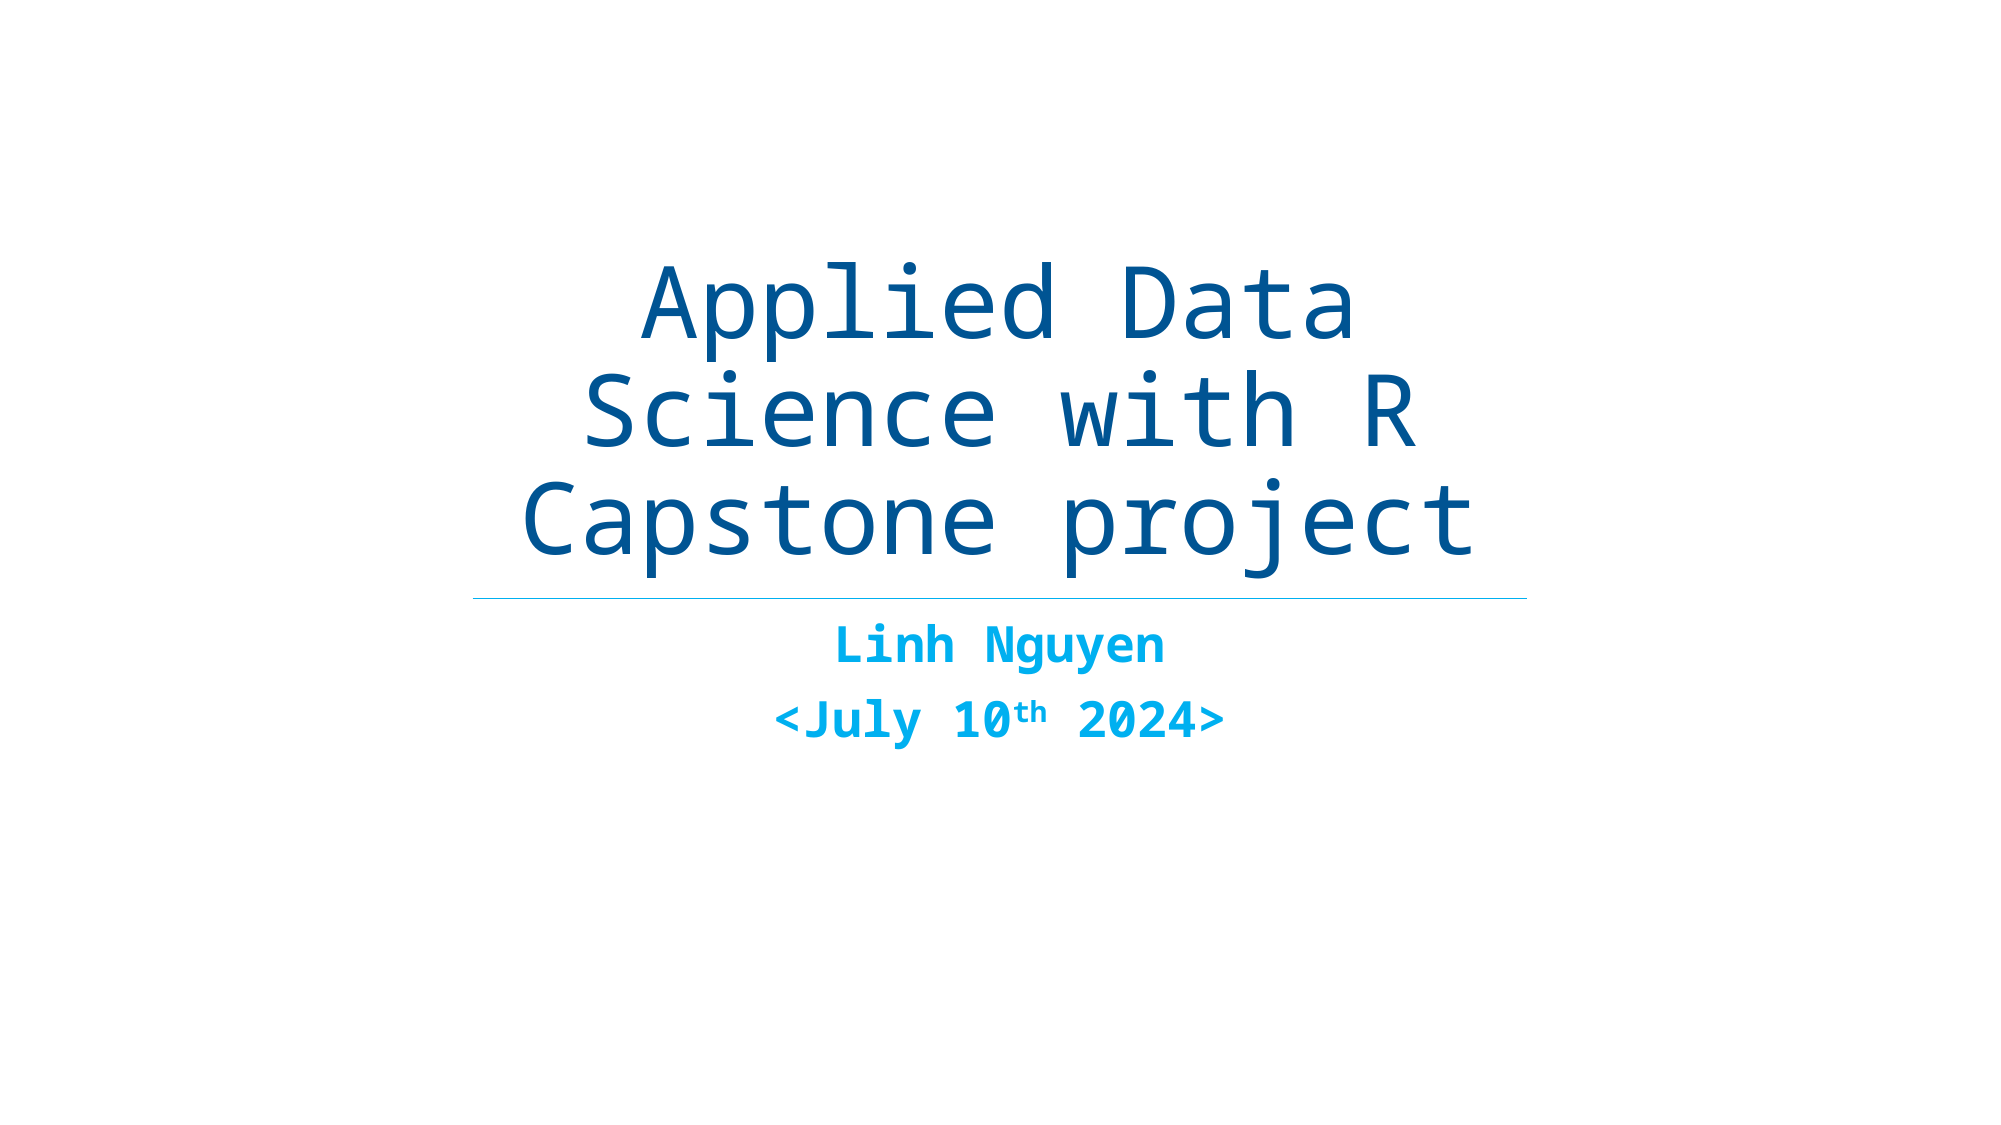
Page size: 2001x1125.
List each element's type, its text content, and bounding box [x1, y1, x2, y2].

subtitle Linh Nguyen <July 10th 2024> [472, 612, 1528, 884]
title Applied Data Science with R Capstone project [472, 191, 1528, 584]
